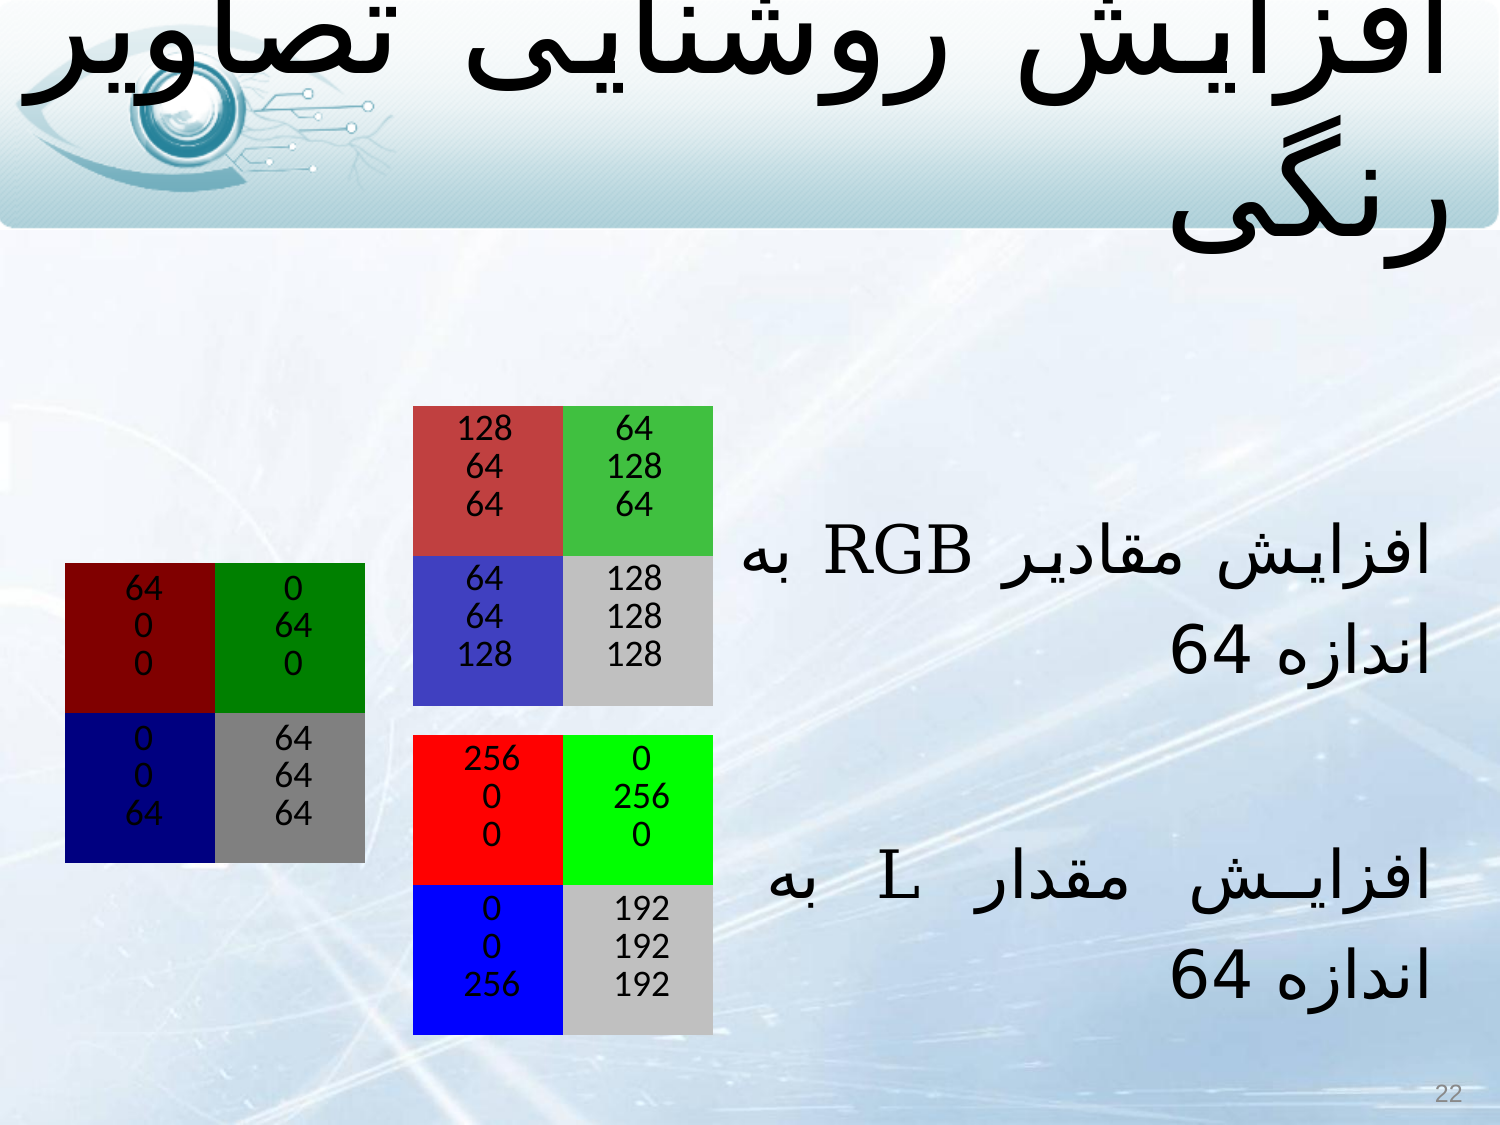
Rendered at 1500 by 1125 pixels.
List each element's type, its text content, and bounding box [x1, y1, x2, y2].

table_header 0 256 0 [567, 735, 716, 885]
table_cell 64 64 128 [410, 555, 559, 705]
table_cell 0 0 64 [69, 714, 219, 864]
table_header 256 0 0 [417, 735, 567, 885]
text_box افزایش مقادیر RGB به اندازه 64 [716, 479, 1448, 695]
table_cell [563, 556, 713, 706]
table_header [65, 563, 215, 713]
table_header 128 64 64 [410, 405, 559, 555]
table_header 64 0 0 [69, 564, 219, 714]
title افزایش روشنایی تصاویر رنگی [0, 7, 1500, 195]
table_cell [65, 713, 69, 863]
table_cell [413, 885, 417, 1035]
table_header [709, 406, 713, 556]
text_box افزایش مقدار L به اندازه 64 [716, 804, 1448, 1019]
picture [0, 230, 1500, 1125]
table_header 0 64 0 [219, 564, 368, 714]
table_cell 0 0 256 [417, 885, 567, 1035]
table_cell 192 192 192 [567, 885, 716, 1035]
table_header 64 128 64 [559, 405, 709, 555]
table_cell 128 128 128 [559, 555, 709, 705]
slide_number 22 [1127, 1062, 1478, 1123]
table_header [413, 735, 417, 885]
table_cell 64 64 64 [219, 714, 368, 864]
